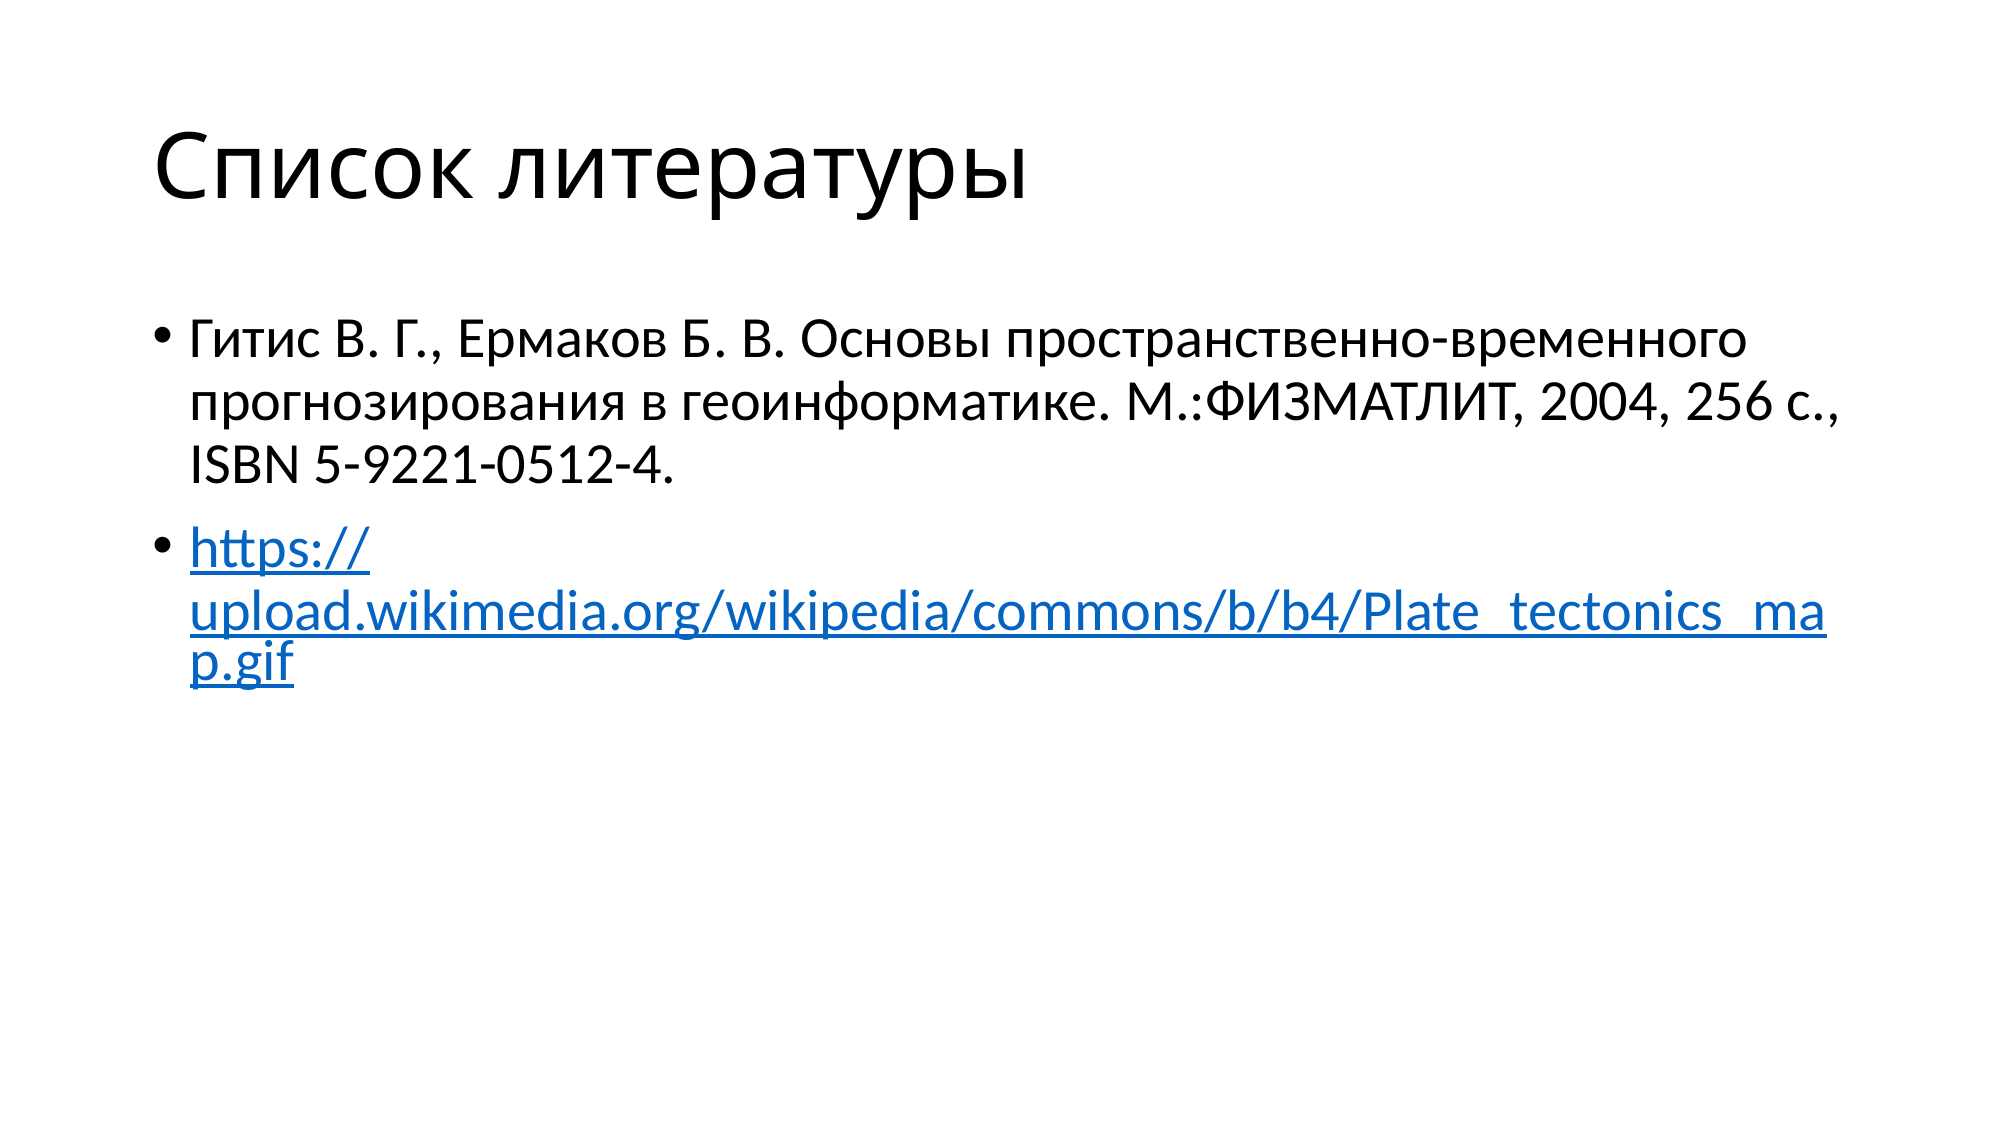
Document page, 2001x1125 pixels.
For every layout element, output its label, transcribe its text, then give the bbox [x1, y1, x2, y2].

title Список литературы [137, 59, 1863, 278]
list Гитис В. Г., Ермаков Б. В. Основы пространственно-временного прогнозирования в геоинформатике. М.:ФИЗМАТЛИТ, 2004, 256 с., ISBN 5-9221-0512-4. https://upload.wikimedia.org/wikipedia/commons/b/b4/Plate_tectonics_map.gif [137, 299, 1863, 1014]
